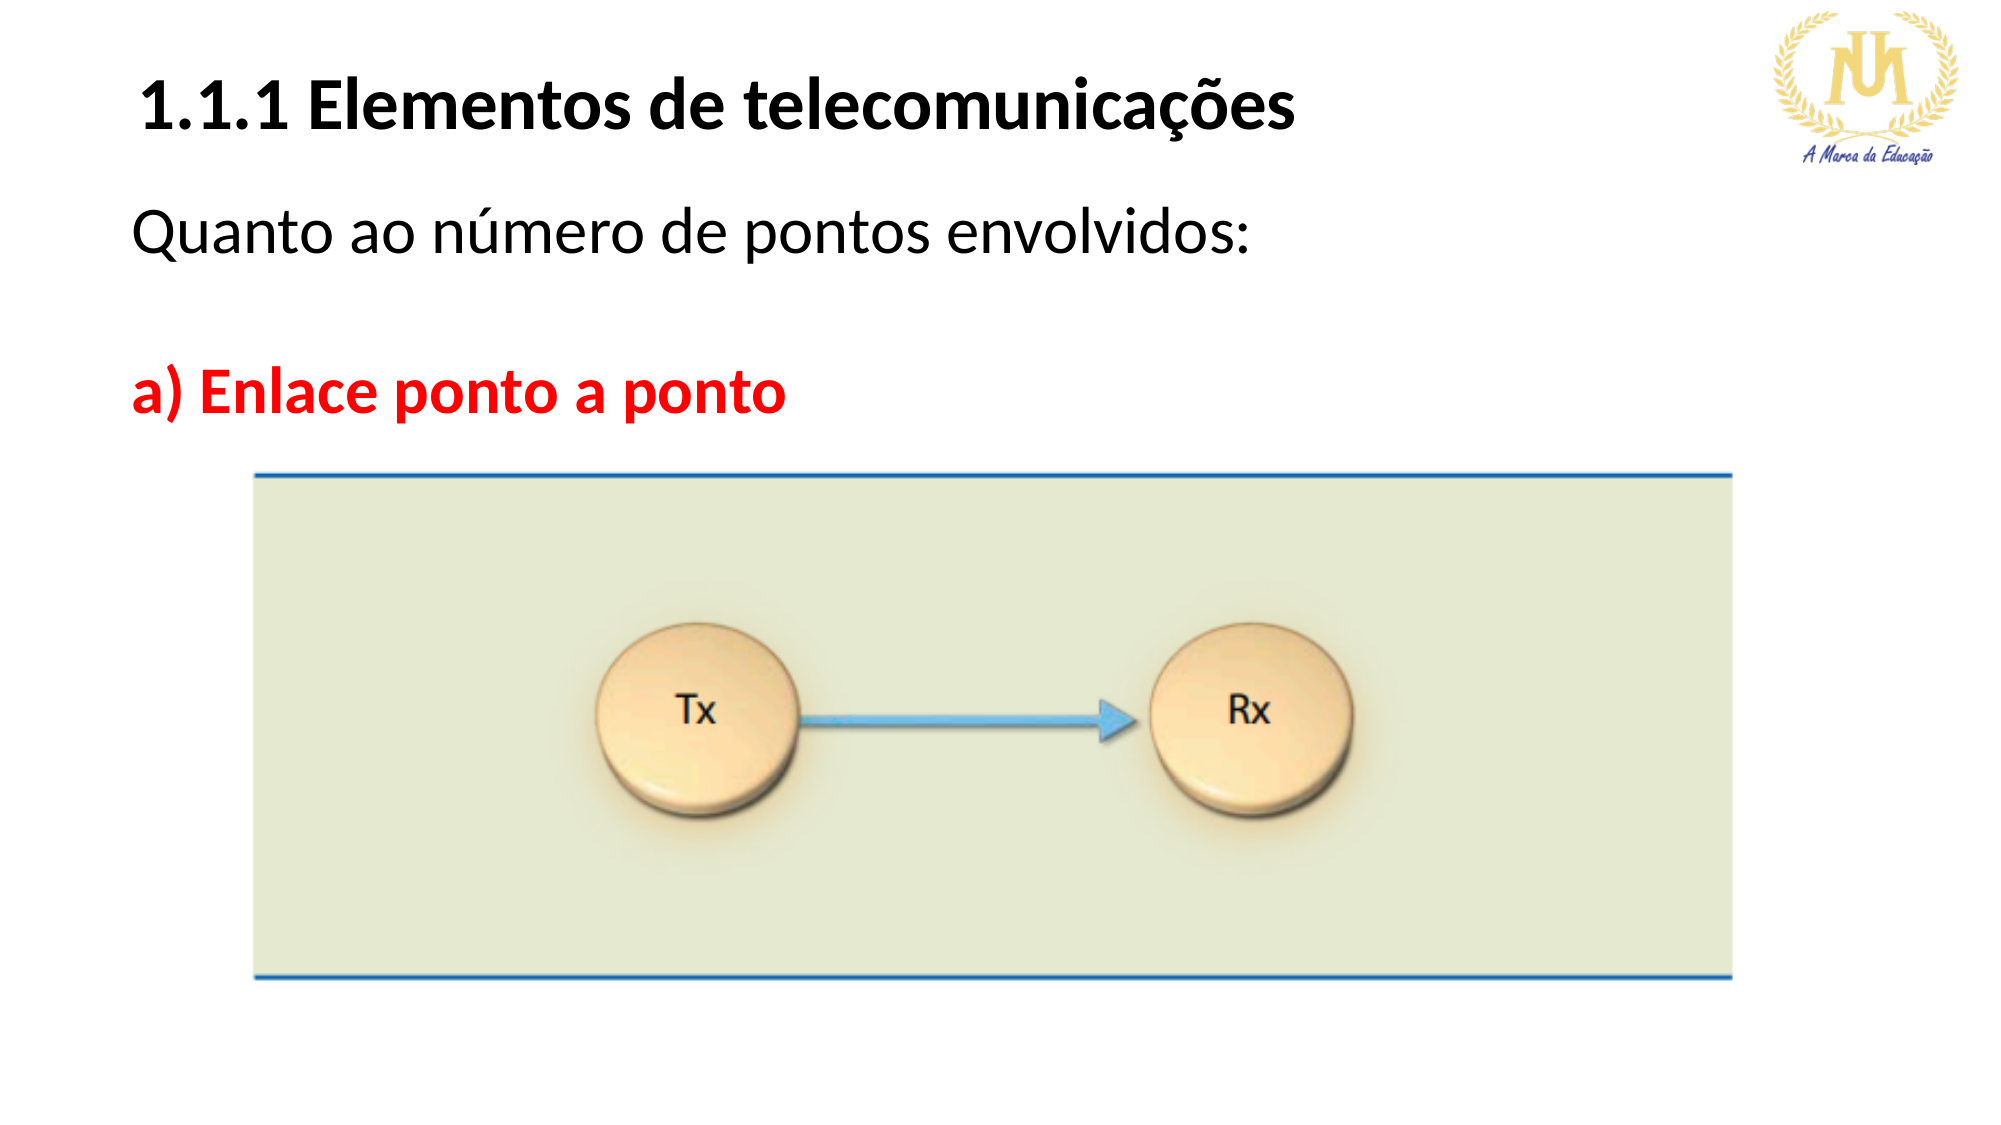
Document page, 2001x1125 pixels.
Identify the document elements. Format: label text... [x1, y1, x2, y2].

text_box 1.1.1 Elementos de telecomunicações [122, 47, 1313, 153]
picture [234, 461, 1766, 1005]
picture [1773, 11, 1959, 165]
text_box Quanto ao número de pontos envolvidos: a) Enlace ponto a ponto [116, 179, 1934, 435]
